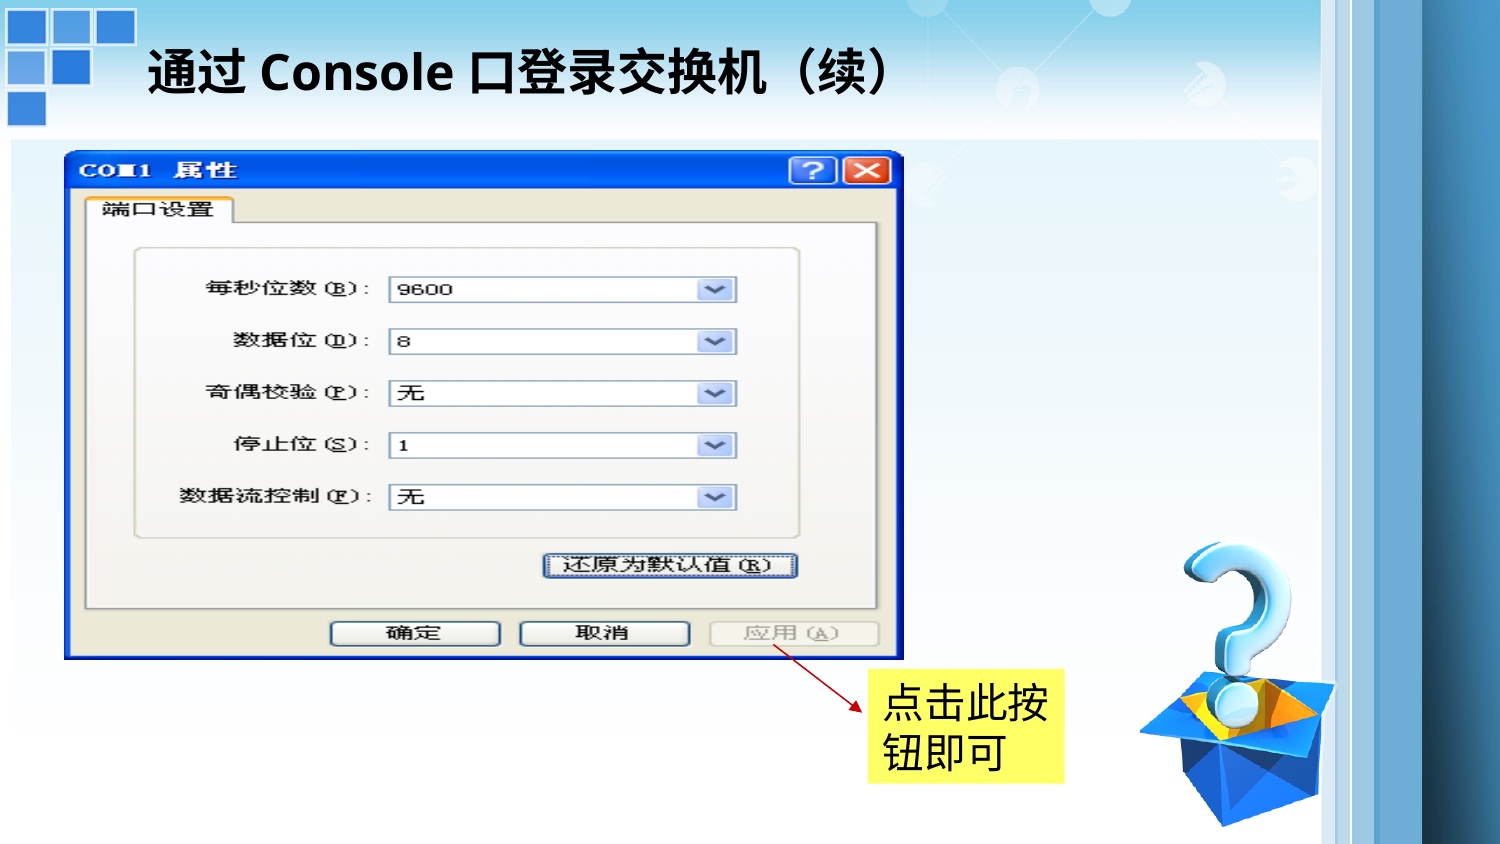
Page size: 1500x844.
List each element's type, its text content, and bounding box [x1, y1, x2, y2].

title 通过Console口登录交换机（续） [132, 32, 1483, 108]
picture [0, 0, 1500, 844]
text_box [805, 669, 863, 713]
text_box 点击此按 钮即可 [867, 668, 1065, 784]
